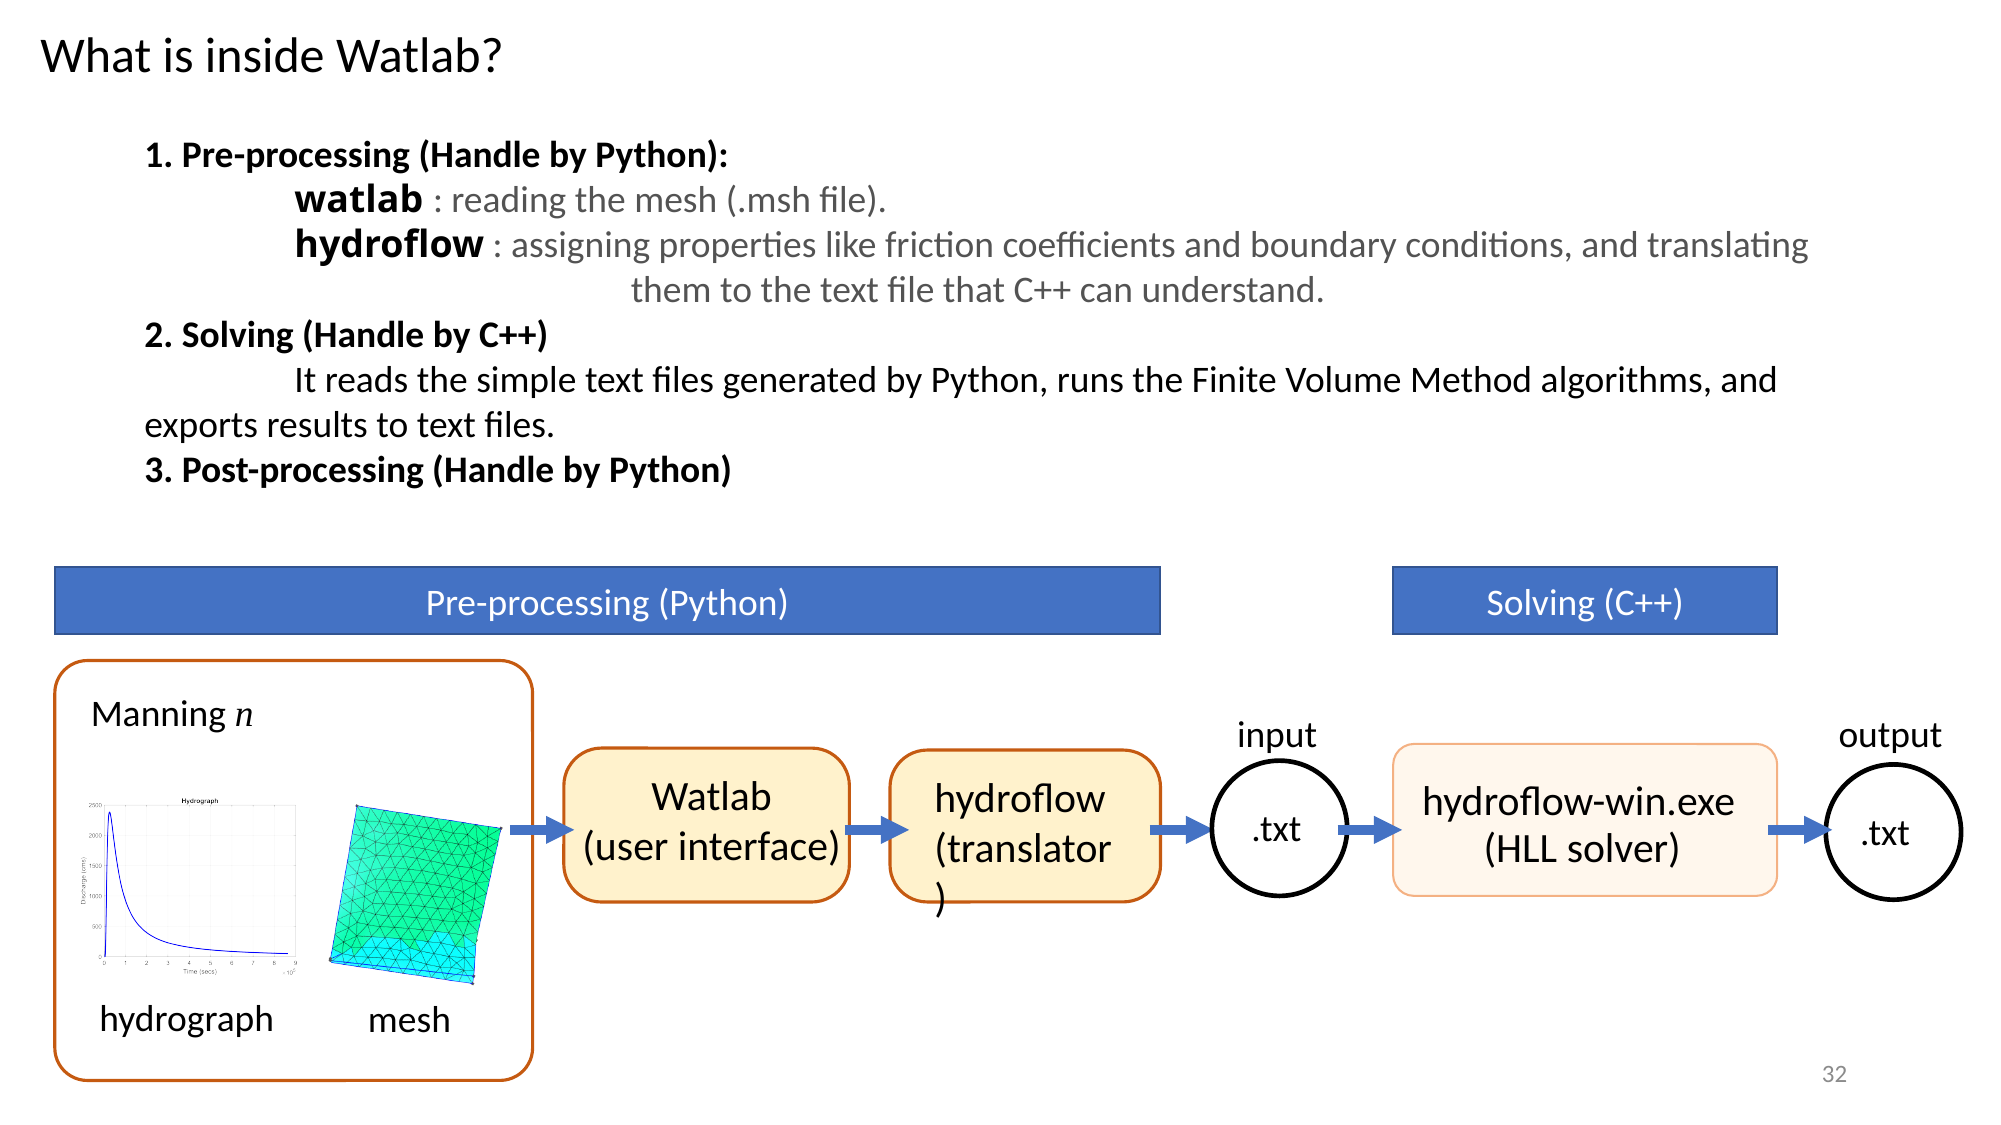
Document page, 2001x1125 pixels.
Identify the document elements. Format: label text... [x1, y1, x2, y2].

text_box input [1222, 702, 1357, 763]
text_box .txt [1236, 797, 1353, 857]
text_box [571, 747, 842, 761]
text_box 1. Pre-processing (Handle by Python): watlab : reading the mesh (.msh file). hydroflow : assigning properties like friction coefficients and boundary conditions, and translating them to the text file that C++ can understand. 2. Solving (Handle by C++) It reads the simple text files generated by Python, runs the Finite Volume Method algorithms, and exports results to text files. 3. Post-processing (Handle by Python) [129, 122, 1888, 498]
text_box Pre-processing (Python) [54, 566, 1161, 635]
slide_number 32 [1412, 1042, 1863, 1103]
text_box [1824, 763, 1956, 901]
picture [72, 752, 549, 997]
text_box .txt [1845, 800, 1962, 861]
text_box [888, 749, 1162, 903]
text_box hydroflow-win.exe (HLL solver) [1407, 767, 1757, 879]
text_box output [1823, 702, 1963, 763]
text_box Watlab (user interface) [541, 761, 882, 877]
text_box Manning n [76, 681, 303, 742]
text_box hydroflow (translator) [919, 763, 1133, 929]
text_box hydrograph [84, 986, 294, 1046]
text_box What is inside Watlab? [25, 14, 752, 90]
text_box Solving (C++) [1392, 566, 1778, 635]
text_box mesh [353, 997, 481, 1048]
text_box [53, 659, 534, 1082]
text_box [1210, 763, 1342, 897]
text_box [1392, 742, 1779, 897]
text_box [564, 877, 849, 904]
